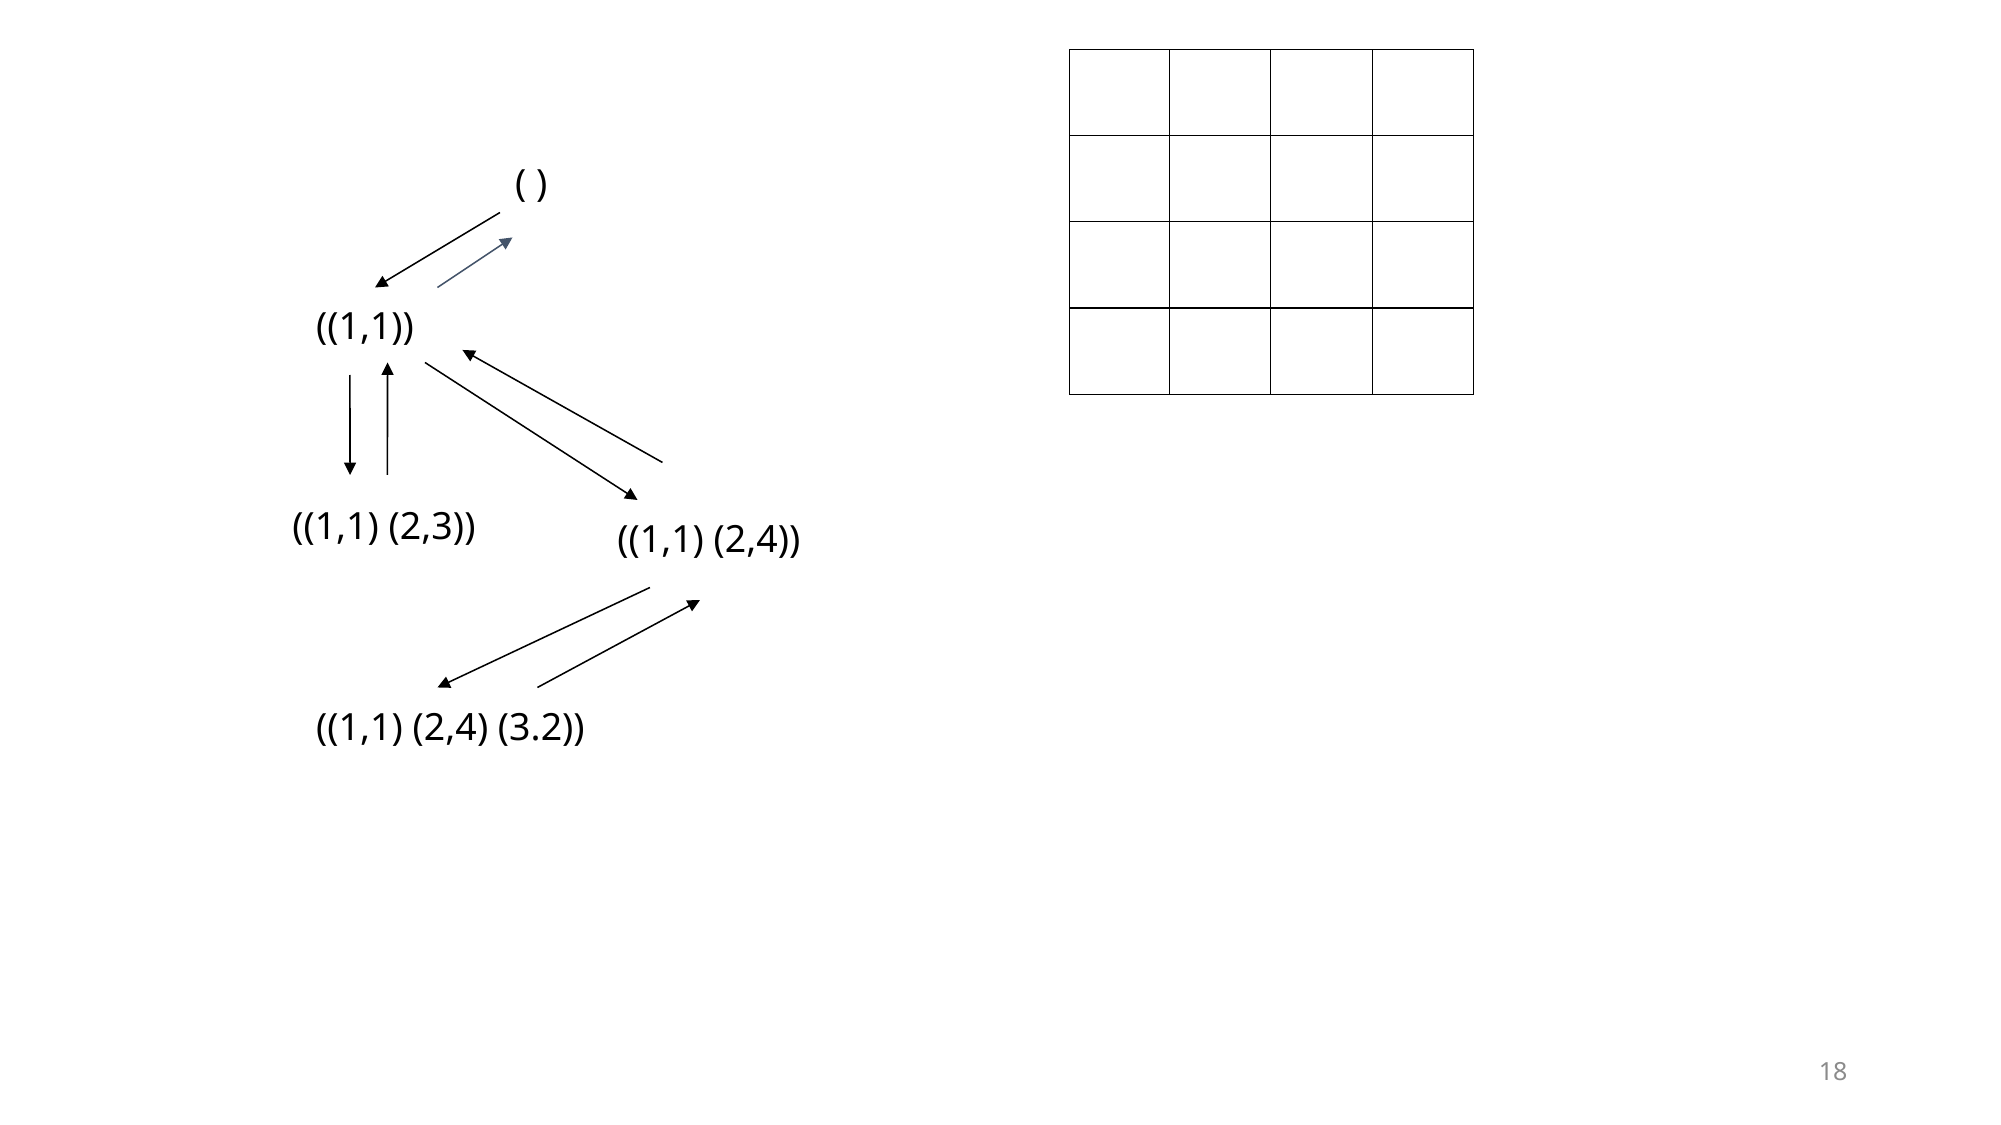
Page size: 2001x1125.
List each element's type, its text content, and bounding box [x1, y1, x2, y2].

text_box [462, 349, 663, 463]
text_box ((1,1) (2,4)) [602, 507, 816, 568]
text_box [437, 587, 651, 688]
text_box [424, 362, 638, 500]
text_box ((1,1)) [301, 295, 429, 355]
text_box [343, 374, 357, 475]
text_box ((1,1) (2,4) (3.2)) [301, 695, 600, 755]
text_box [381, 362, 394, 475]
text_box ( ) [500, 151, 563, 212]
text_box [375, 212, 501, 288]
text_box [437, 237, 513, 288]
text_box [537, 600, 700, 688]
slide_number 18 [1412, 1042, 1863, 1103]
text_box ((1,1) (2,3)) [277, 495, 491, 555]
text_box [1062, 49, 1535, 475]
